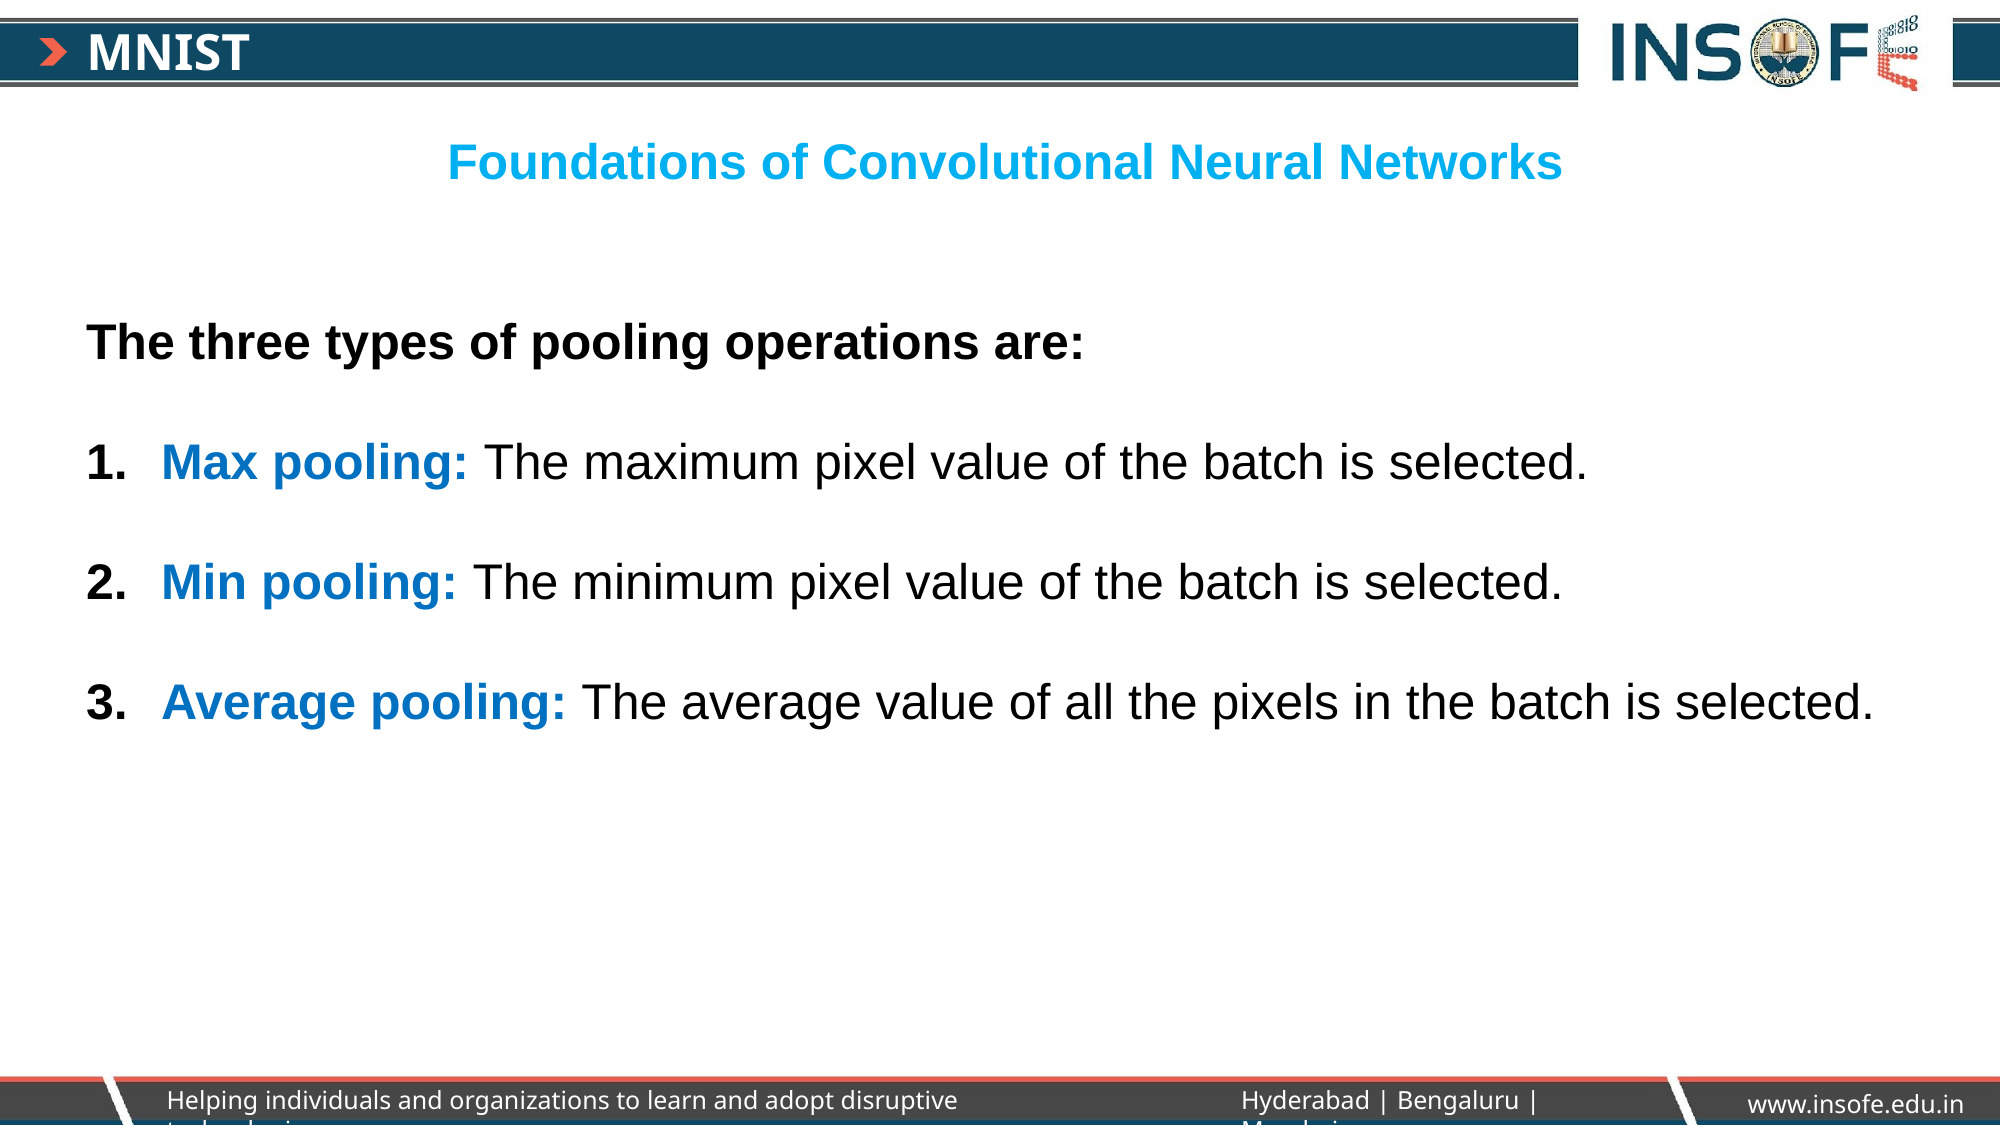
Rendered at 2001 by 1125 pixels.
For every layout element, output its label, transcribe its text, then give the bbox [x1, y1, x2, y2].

title MNIST [71, 26, 1473, 84]
picture [0, 0, 2000, 1125]
text_box Foundations of Convolutional Neural Networks The three types of pooling operations are: Max pooling: The maximum pixel value of the batch is selected. Min pooling: The minimum pixel value of the batch is selected. Average pooling: The average value of all the pixels in the batch is selected. [71, 121, 1941, 737]
